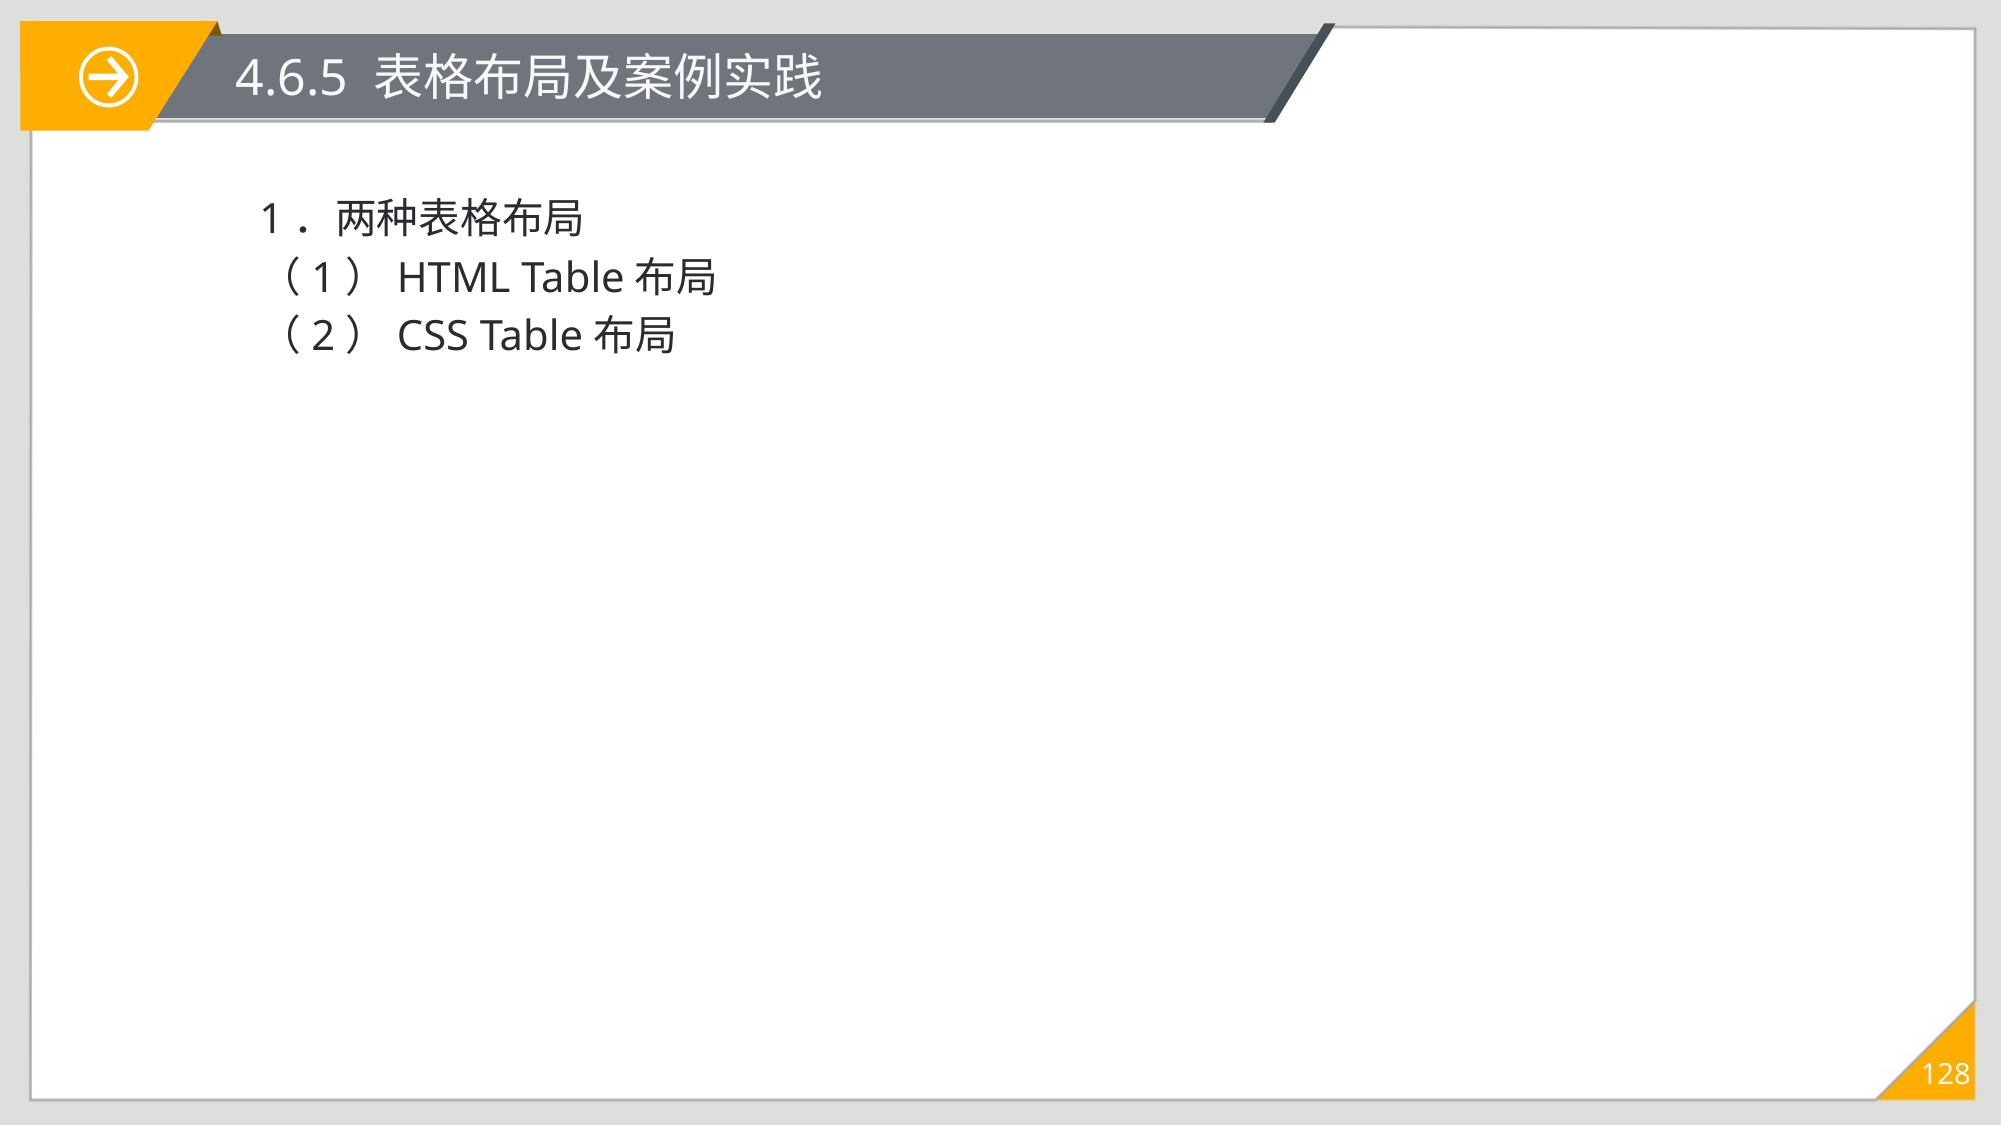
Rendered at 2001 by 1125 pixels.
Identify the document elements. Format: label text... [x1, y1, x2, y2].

list 1．两种表格布局 （1）HTML Table布局 （2）CSS Table布局 [244, 184, 1651, 452]
picture [0, 0, 2001, 1125]
title 4.6.5 表格布局及案例实践 [220, 37, 1690, 114]
